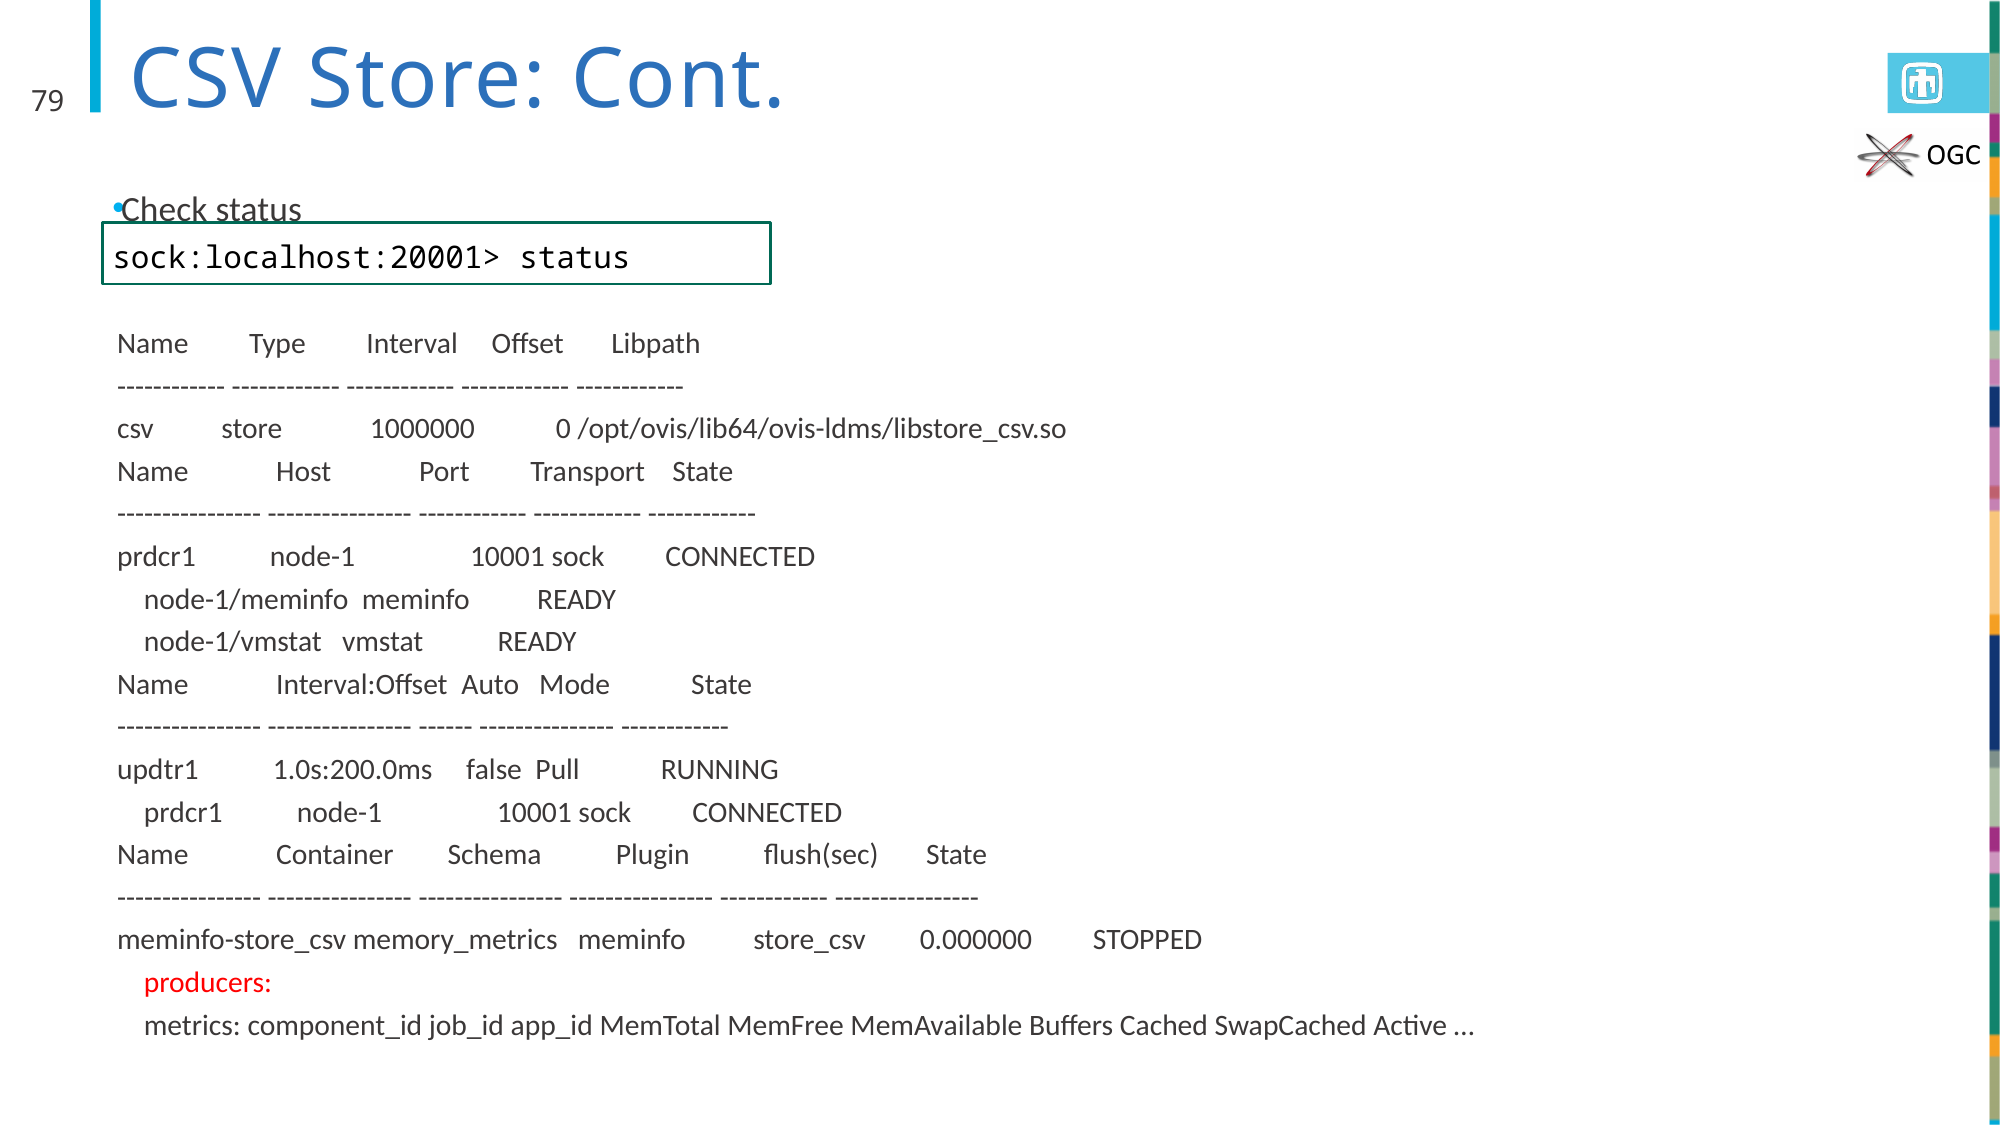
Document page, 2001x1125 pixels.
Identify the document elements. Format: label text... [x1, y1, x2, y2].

picture [1990, 330, 1999, 1120]
title CSV Store: Cont. [114, 31, 1779, 132]
picture [1854, 128, 1987, 182]
list Check status sock:localhost:20001> status Name Type Interval Offset Libpath ------------ ------------ ------------ ------------ ------------ csv store 1000000 0 /opt/ovis/lib64/ovis-ldms/libstore_csv.so Name Host Port Transport State ---------------- ---------------- ------------ ------------ ------------ prdcr1 node-1 10001 sock CONNECTED node-1/meminfo meminfo READY node-1/vmstat vmstat READY Name Interval:Offset Auto Mode State ---------------- ---------------- ------ --------------- ------------ updtr1 1.0s:200.0ms false Pull RUNNING prdcr1 node-1 10001 sock CONNECTED Name Container Schema Plugin flush(sec) State ---------------- ---------------- ---------------- ---------------- ------------ ---------------- meminfo-store_csv memory_metrics meminfo store_csv 0.000000 STOPPED producers: metrics: component_id job_id app_id MemTotal MemFree MemAvailable Buffers Cached SwapCached Active … [112, 178, 1838, 1059]
slide_number 79 [10, 71, 80, 132]
text_box [101, 221, 772, 285]
picture [1901, 62, 1944, 104]
picture [1990, 1, 1999, 215]
